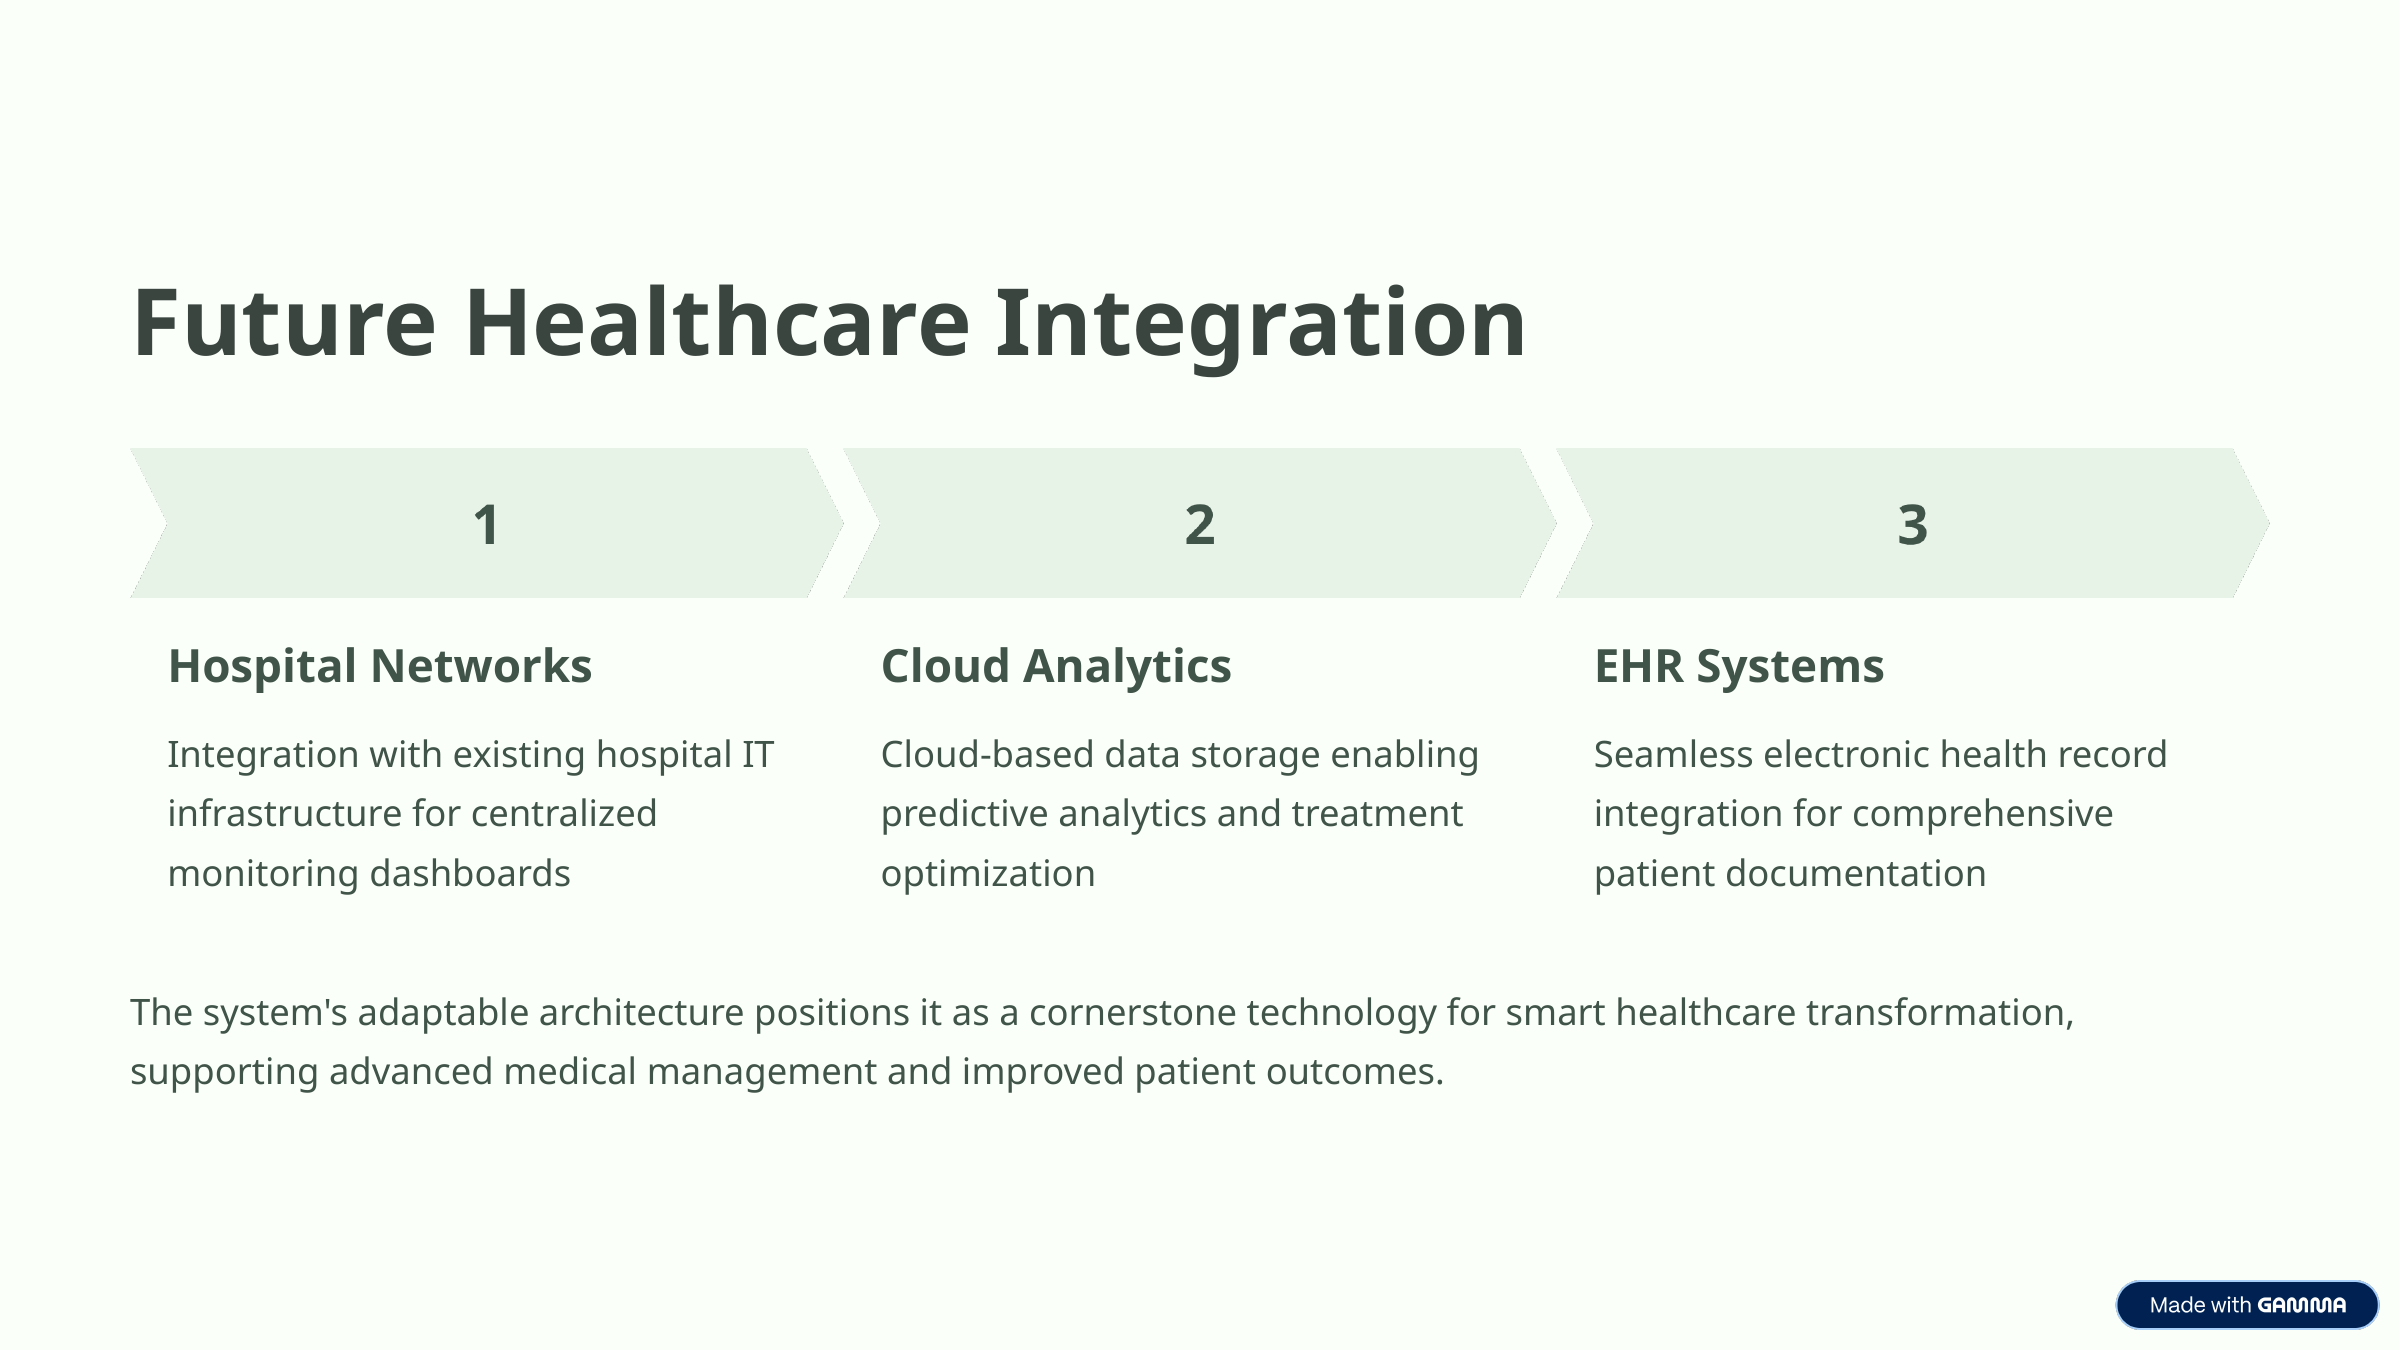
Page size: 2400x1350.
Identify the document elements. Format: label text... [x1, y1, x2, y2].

text_box Future Healthcare Integration [130, 258, 1565, 375]
text_box Hospital Networks [167, 634, 633, 693]
text_box Seamless electronic health record integration for comprehensive patient documentation [1593, 715, 2233, 894]
picture [2106, 1271, 2389, 1339]
text_box EHR Systems [1593, 634, 2059, 693]
picture [130, 448, 2270, 598]
text_box Cloud Analytics [880, 634, 1346, 693]
text_box Integration with existing hospital IT infrastructure for centralized monitoring dashboards [167, 715, 807, 894]
text_box Cloud-based data storage enabling predictive analytics and treatment optimization [880, 715, 1520, 894]
text_box The system's adaptable architecture positions it as a cornerstone technology for smart healthcare transformation, supporting advanced medical management and improved patient outcomes. [130, 972, 2270, 1092]
